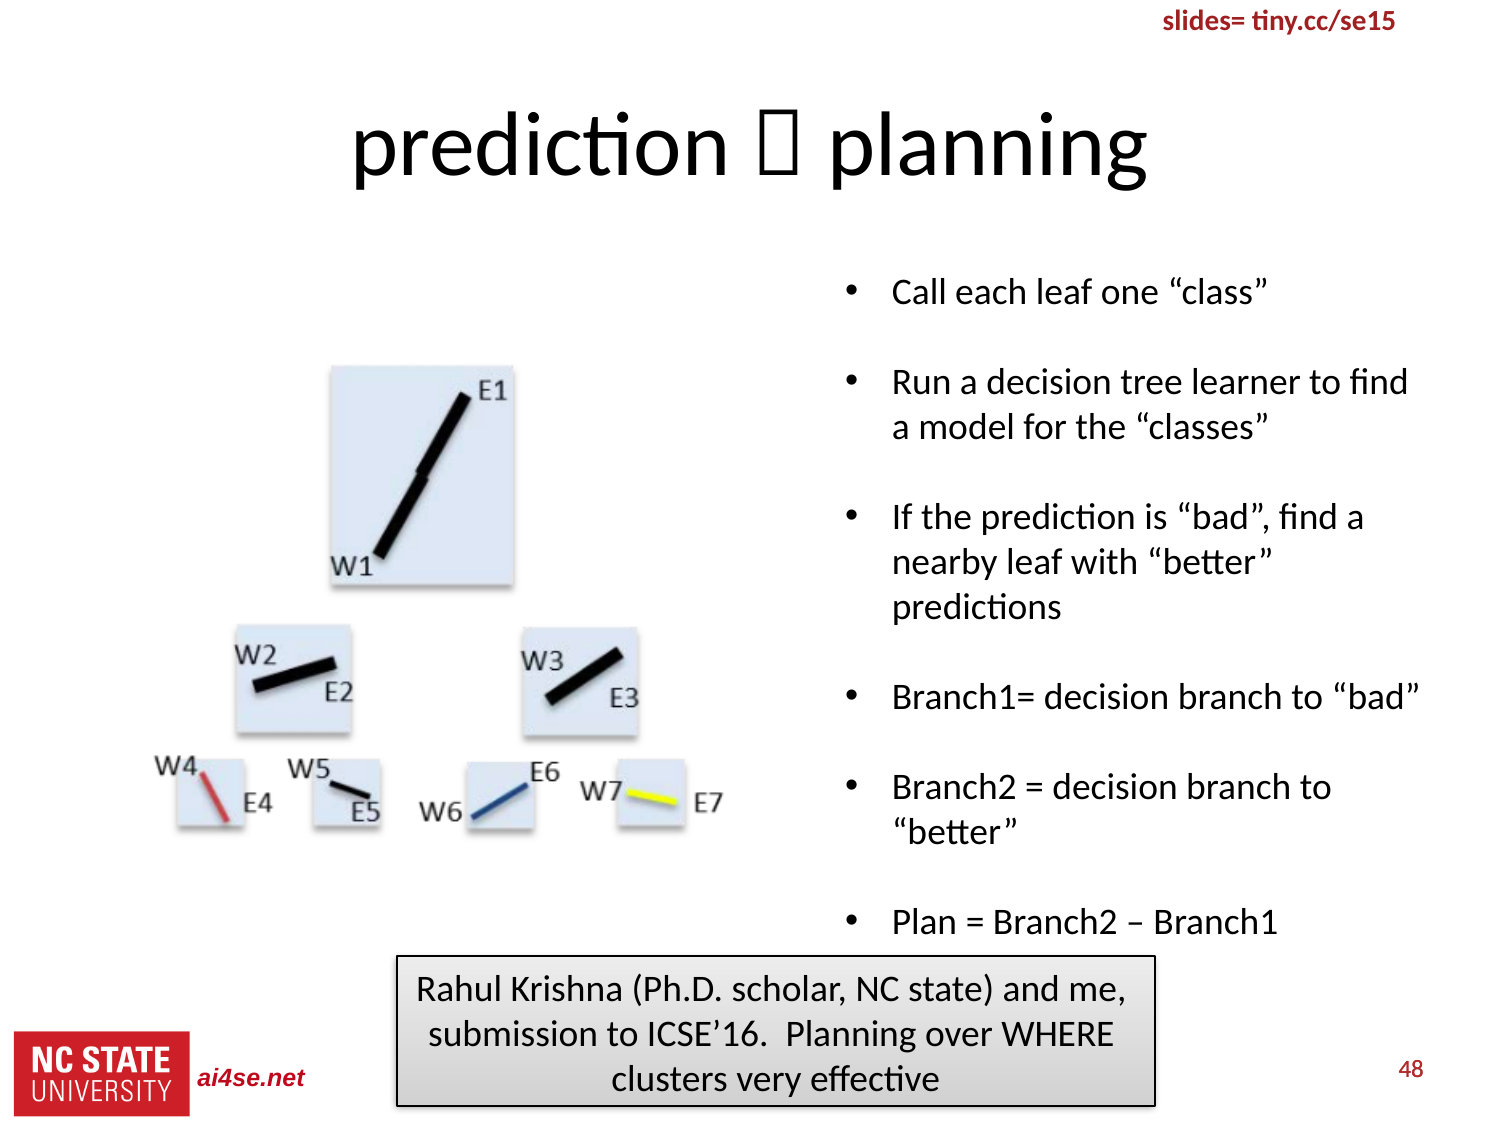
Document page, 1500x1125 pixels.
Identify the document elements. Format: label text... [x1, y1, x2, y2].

picture [13, 1030, 191, 1118]
title prediction  planning [75, 45, 1425, 233]
text_box Call each leaf one “class” Run a decision tree learner to find a model for the “classes” If the prediction is “bad”, find a nearby leaf with “better” predictions Branch1= decision branch to “bad” Branch2 = decision branch to “better” Plan = Branch2 – Branch1 [830, 259, 1450, 995]
picture [74, 317, 751, 850]
text_box Rahul Krishna (Ph.D. scholar, NC state) and me, submission to ICSE’16. Planning over WHERE clusters very effective [396, 955, 1156, 1107]
